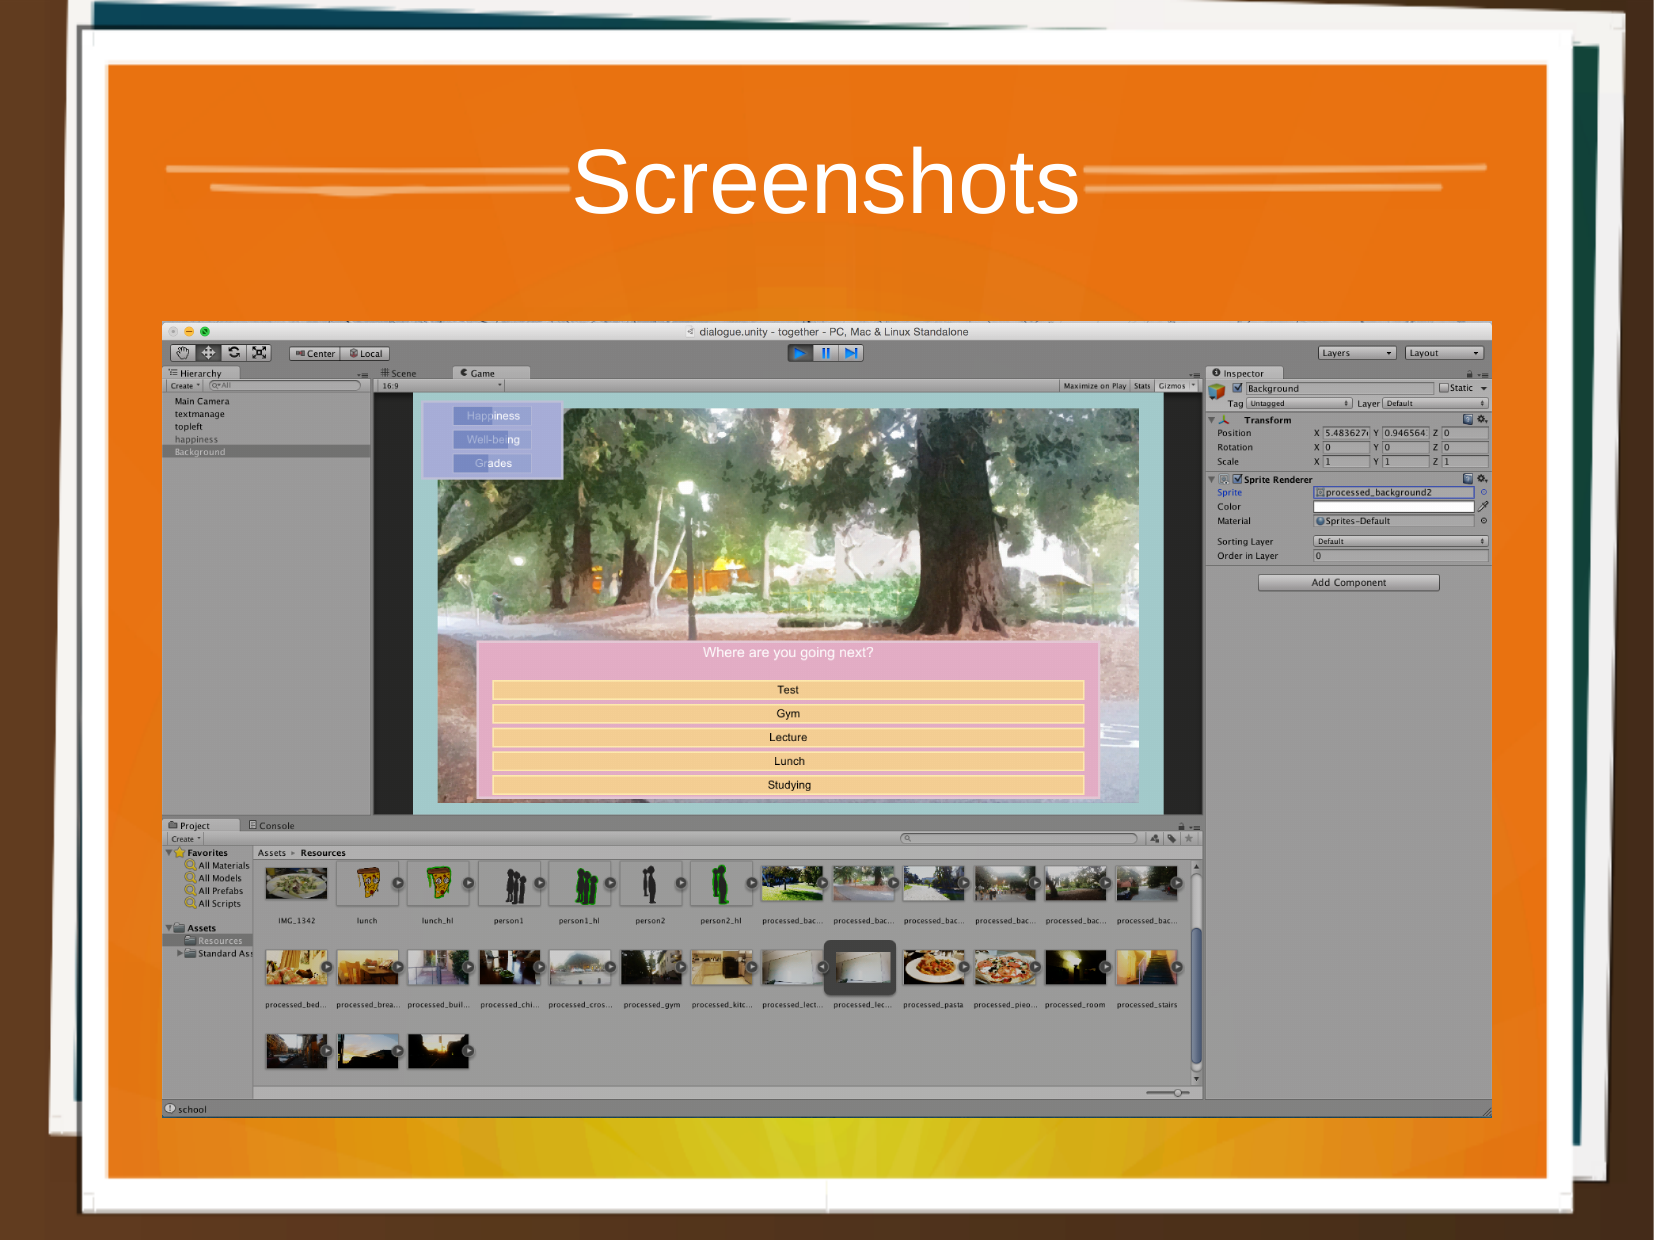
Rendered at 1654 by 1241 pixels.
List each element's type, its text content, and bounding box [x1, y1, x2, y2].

picture [0, 0, 1654, 1240]
text_box Screenshots [566, 78, 1087, 276]
